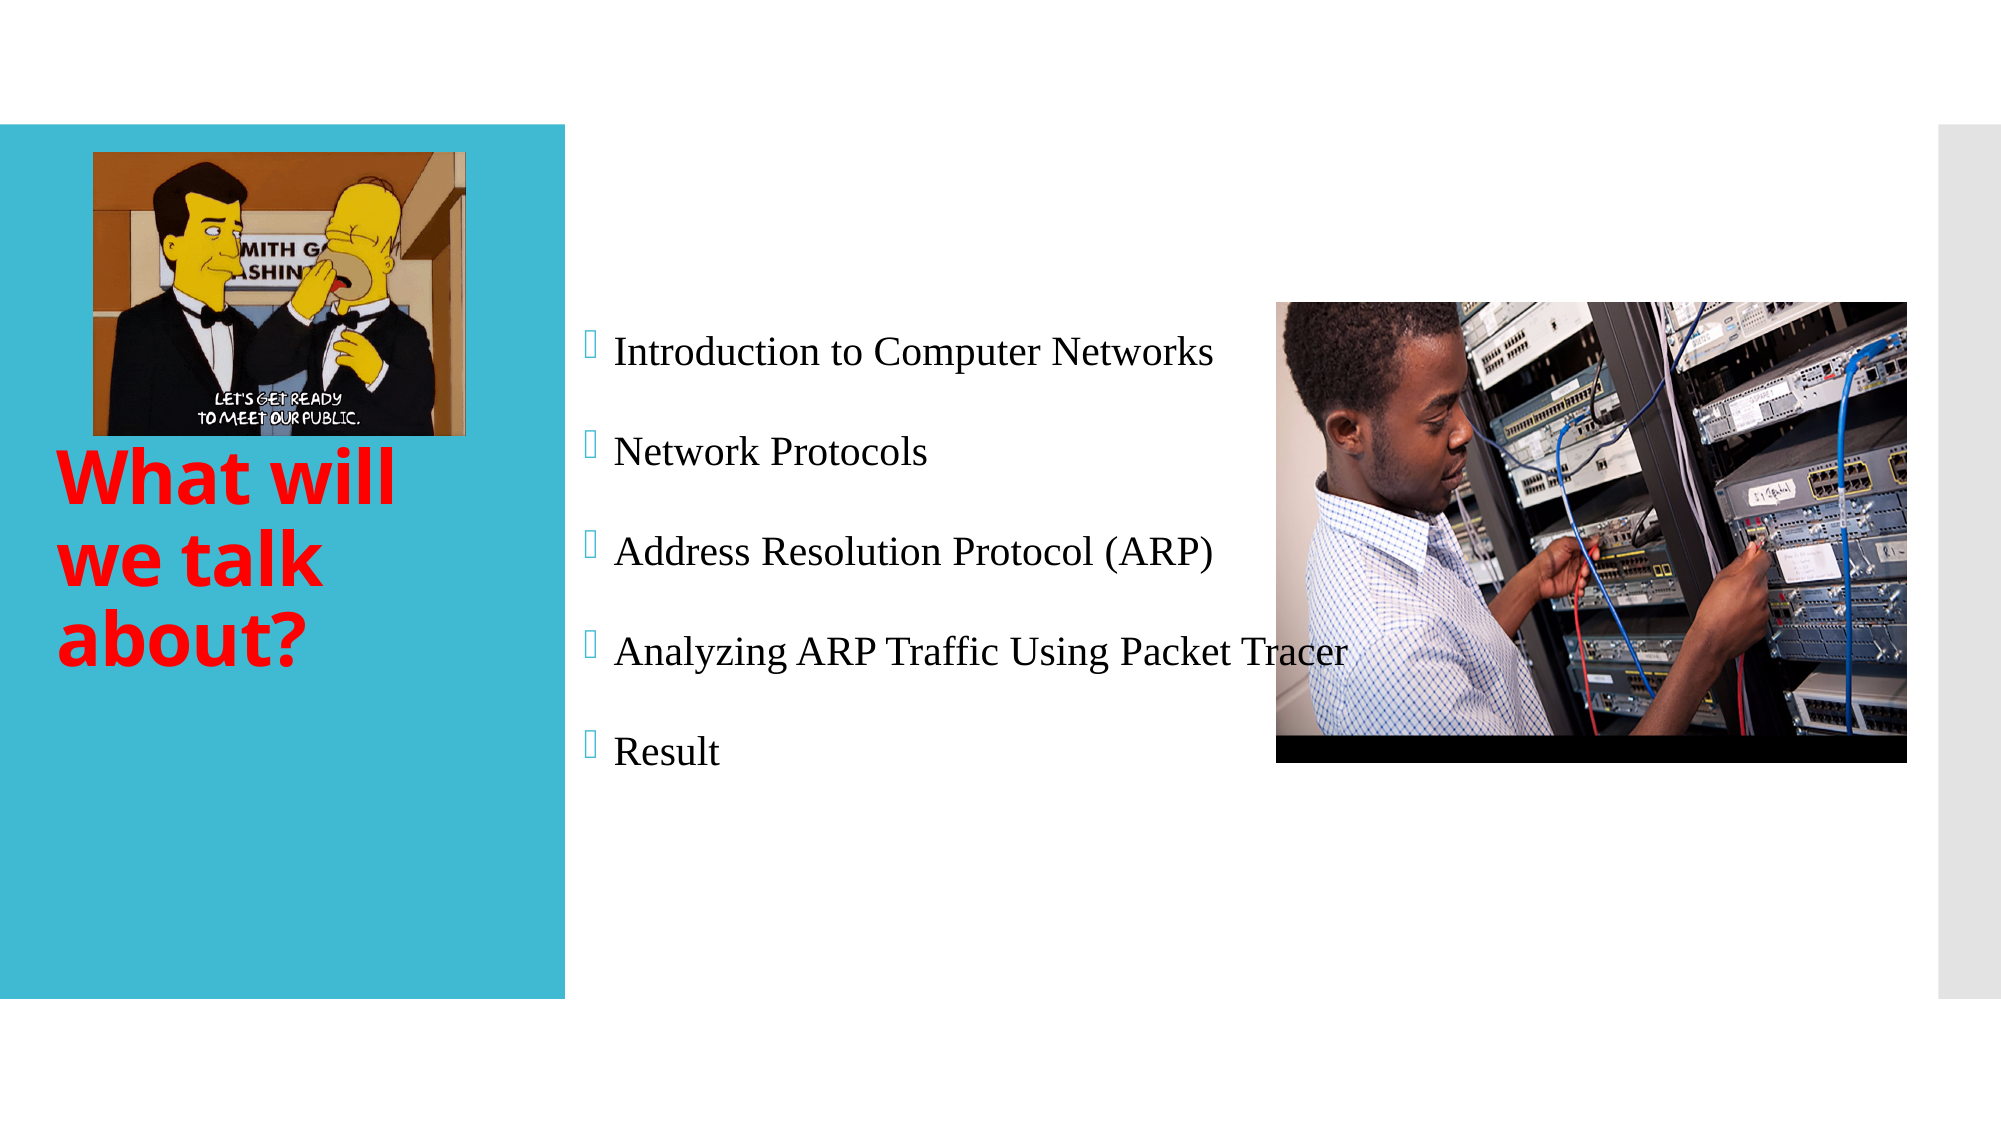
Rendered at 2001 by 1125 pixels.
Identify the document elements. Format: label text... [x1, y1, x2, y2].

picture [93, 151, 467, 437]
list Introduction to Computer Networks Network Protocols Address Resolution Protocol (ARP) Analyzing ARP Traffic Using Packet Tracer Result [568, 241, 1436, 1032]
title What will we talk about? [41, 184, 525, 940]
picture [1276, 302, 1907, 763]
